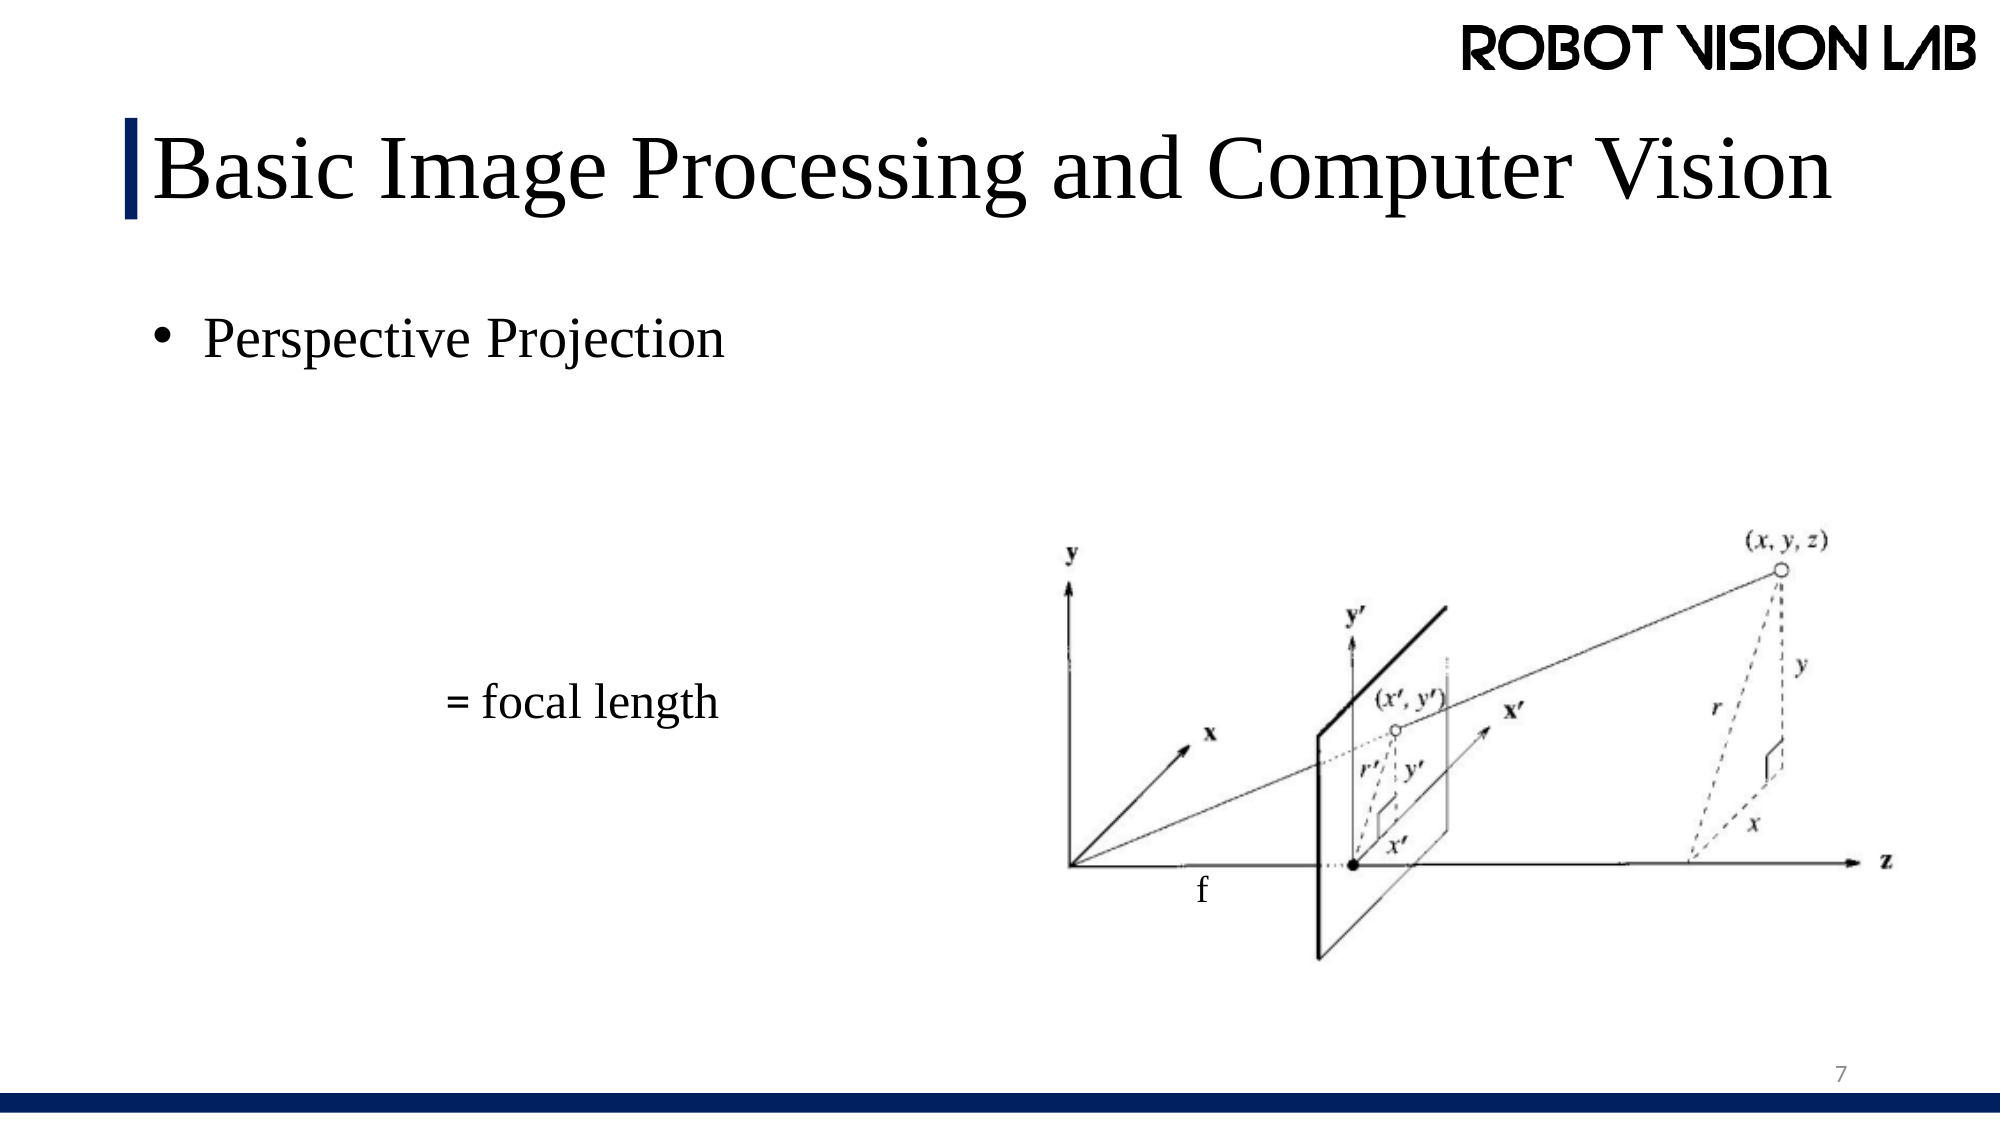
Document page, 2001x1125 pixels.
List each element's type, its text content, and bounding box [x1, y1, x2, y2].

picture [1374, 0, 2001, 133]
list Perspective Projection [137, 299, 1863, 1014]
picture [1013, 514, 1932, 979]
title Basic Image Processing and Computer Vision [137, 59, 1863, 278]
slide_number 7 [1412, 1042, 1863, 1103]
